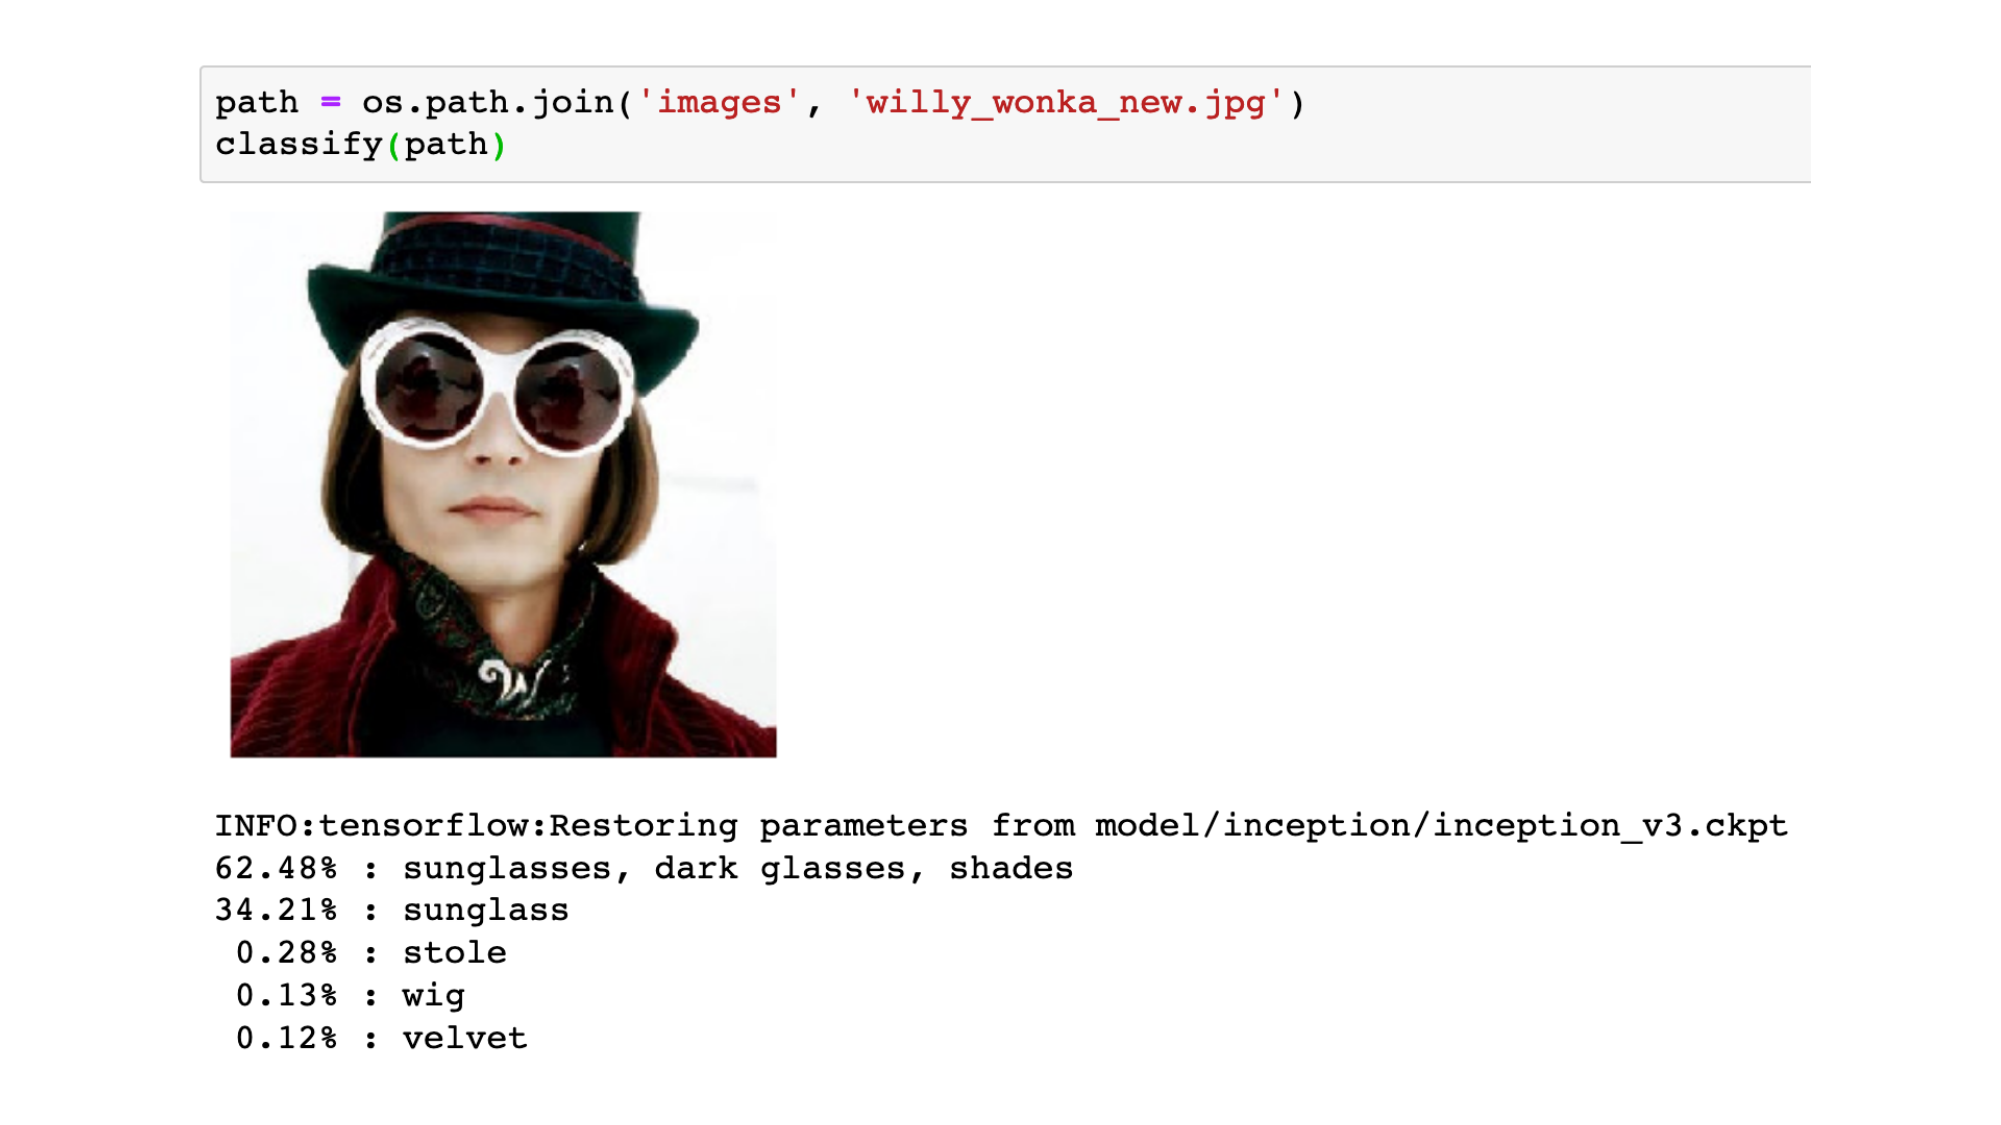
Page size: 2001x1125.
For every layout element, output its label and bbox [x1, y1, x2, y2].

picture [187, 54, 1811, 1069]
